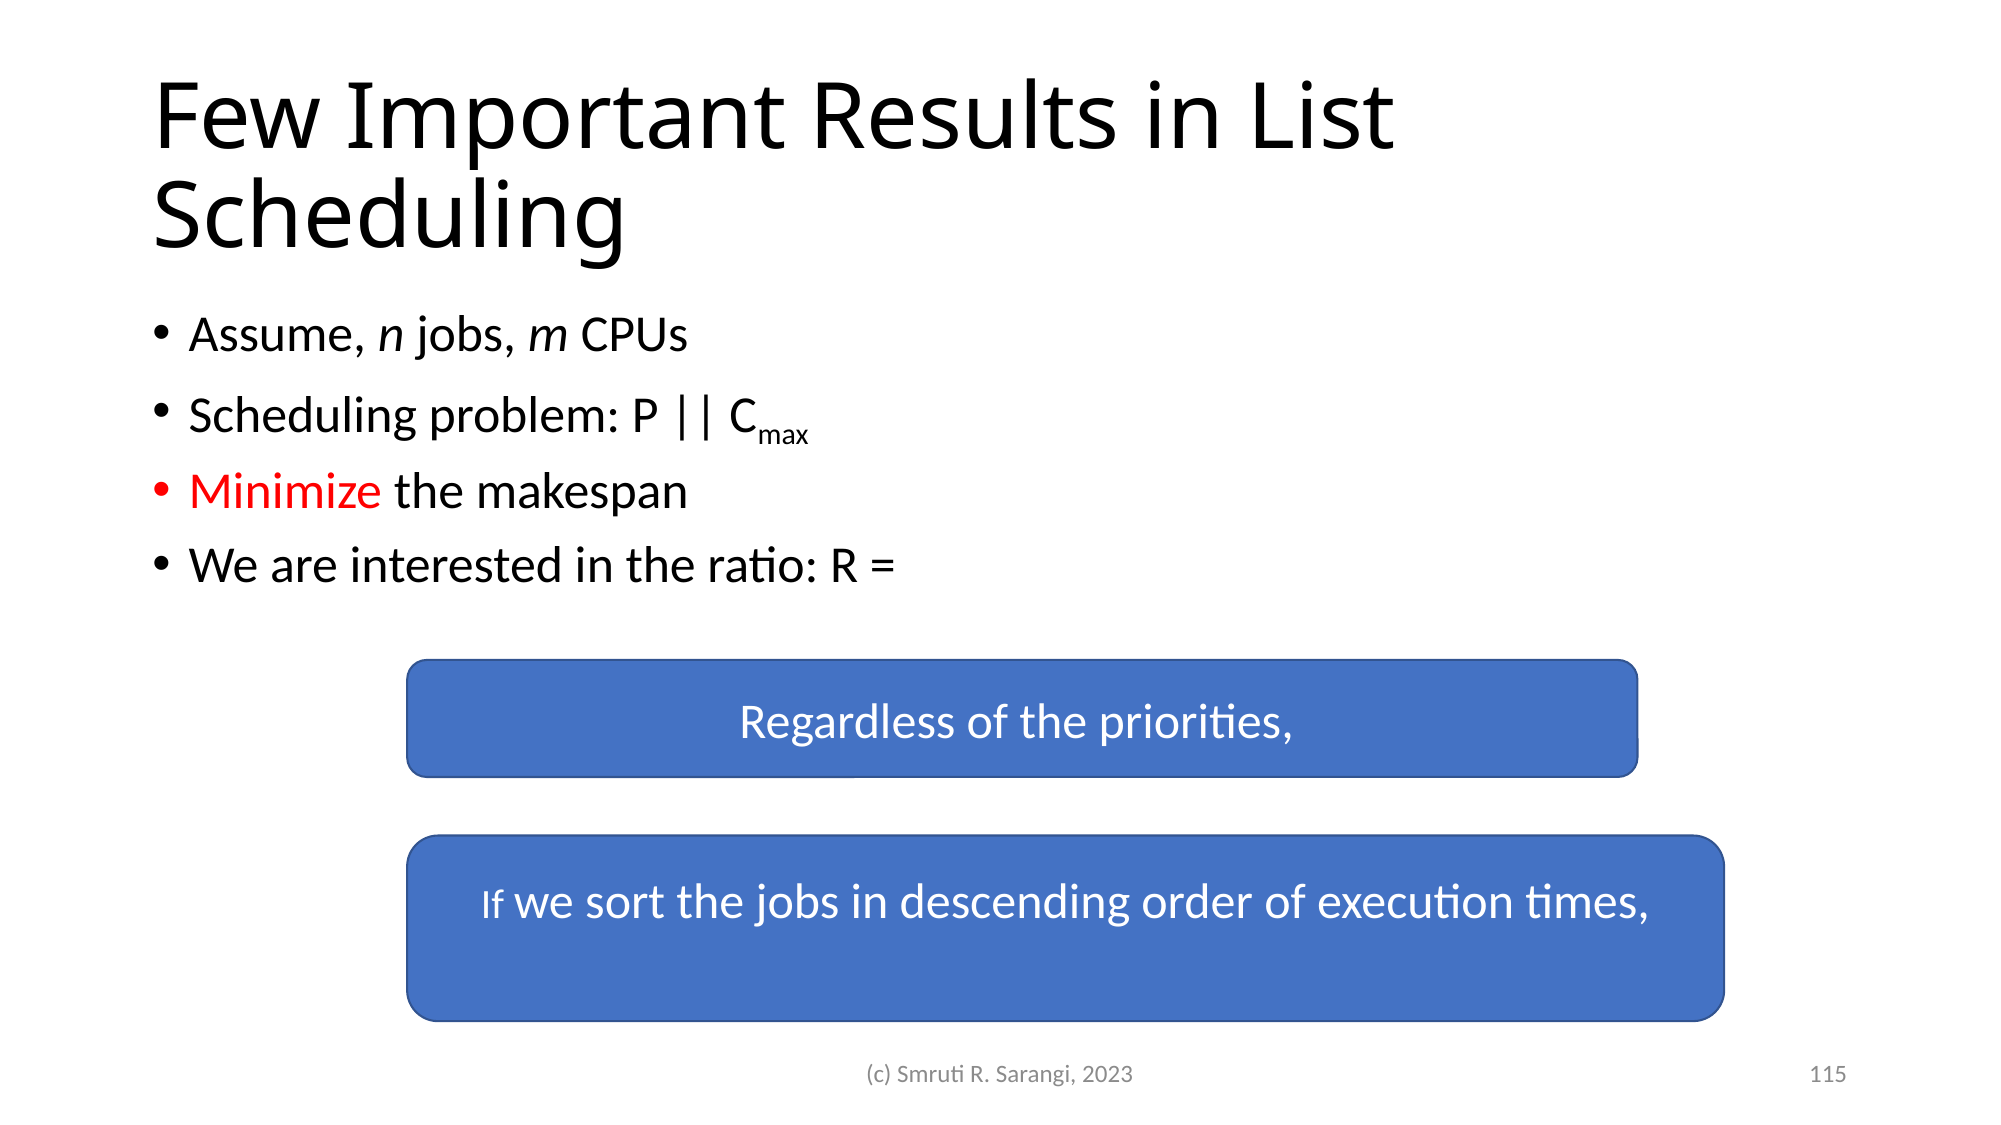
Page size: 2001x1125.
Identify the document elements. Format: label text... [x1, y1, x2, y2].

footer (c) Smruti R. Sarangi, 2023 [662, 1042, 1338, 1103]
title Few Important Results in List Scheduling [137, 59, 1863, 278]
slide_number 115 [1412, 1042, 1863, 1103]
